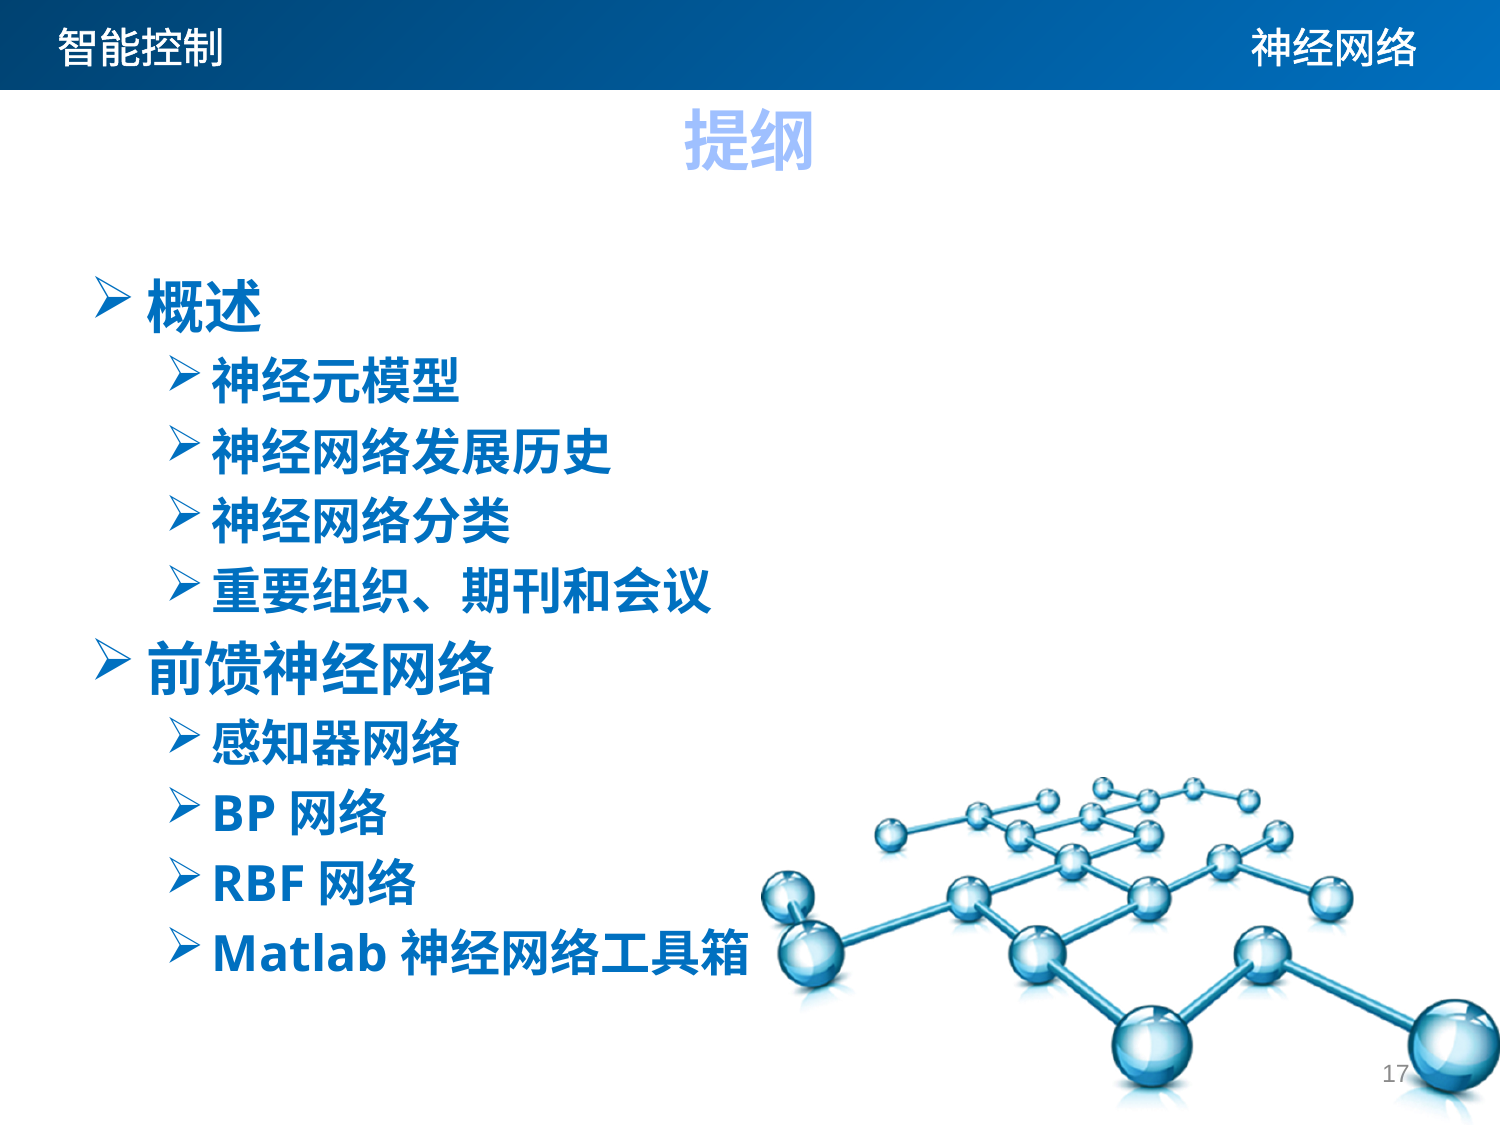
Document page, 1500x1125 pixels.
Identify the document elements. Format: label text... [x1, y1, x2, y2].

title 提纲 [75, 45, 1425, 233]
list 概述 神经元模型 神经网络发展历史 神经网络分类 重要组织、期刊和会议 前馈神经网络 感知器网络 BP网络 RBF网络 Matlab神经网络工具箱 [75, 262, 1425, 1005]
picture [761, 777, 1500, 1125]
